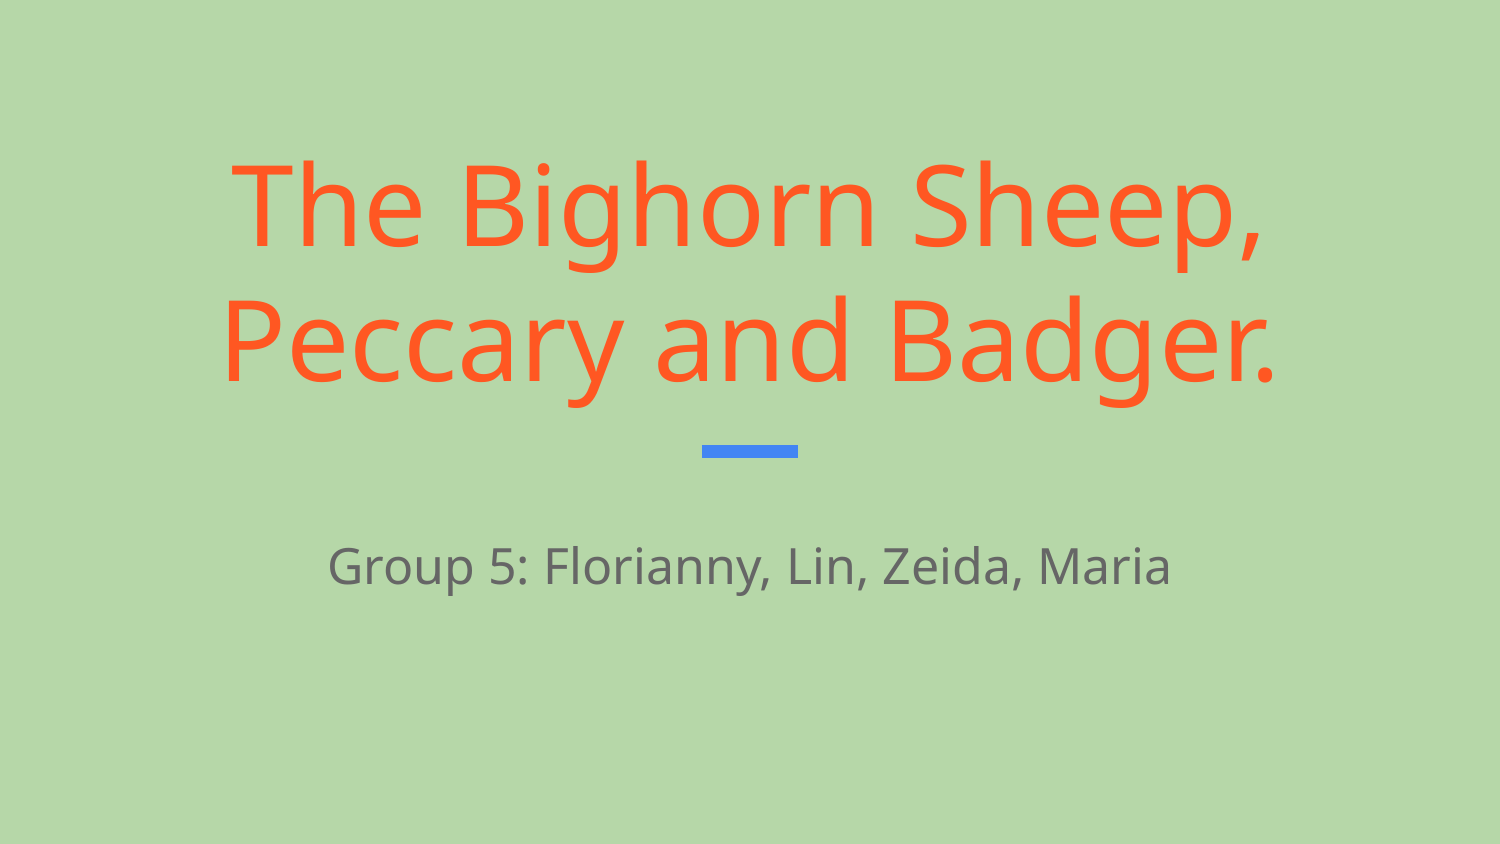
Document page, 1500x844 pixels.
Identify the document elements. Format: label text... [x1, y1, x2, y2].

subtitle Group 5: Florianny, Lin, Zeida, Maria [51, 519, 1449, 640]
title The Bighorn Sheep, Peccary and Badger. [51, 97, 1449, 419]
